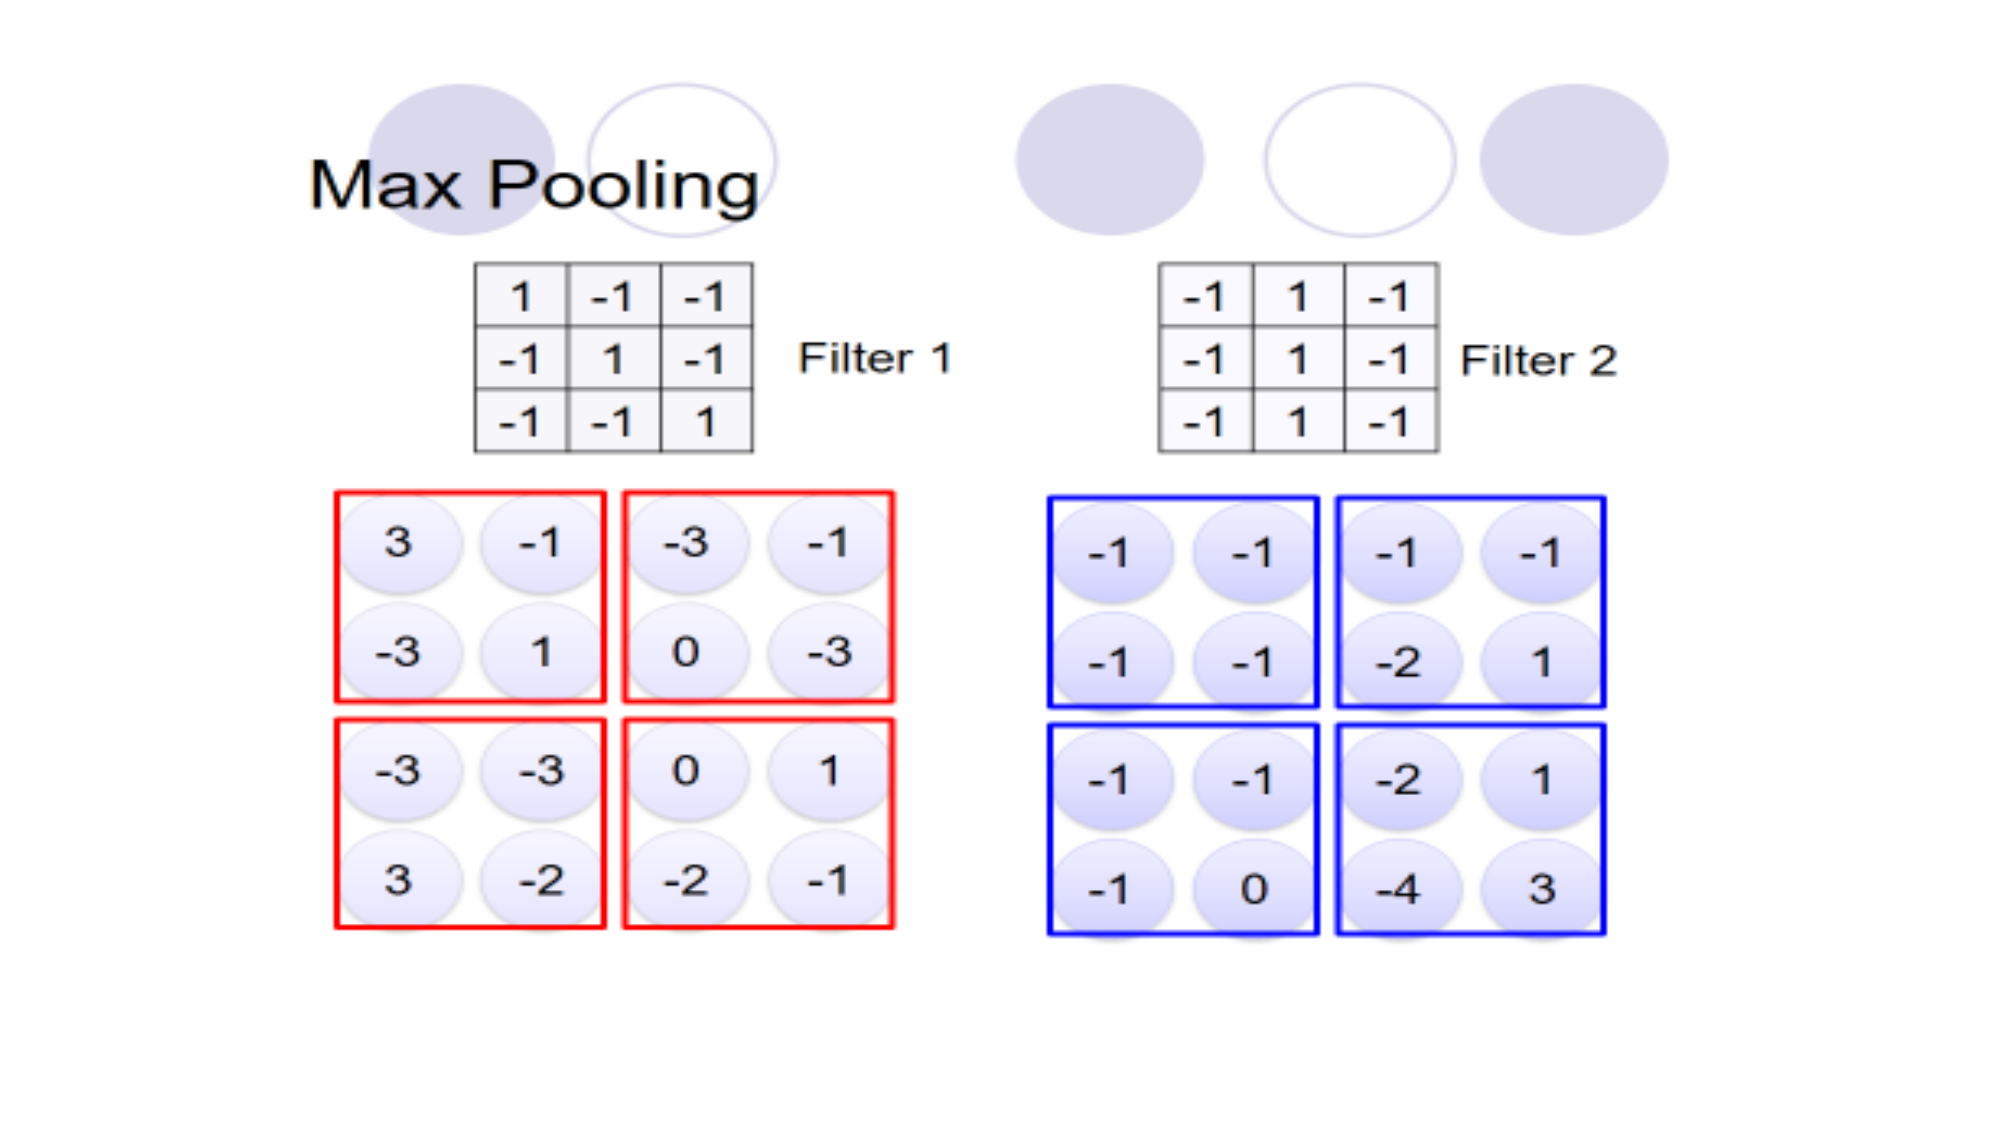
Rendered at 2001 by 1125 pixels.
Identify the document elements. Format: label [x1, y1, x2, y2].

picture [185, 43, 1748, 984]
